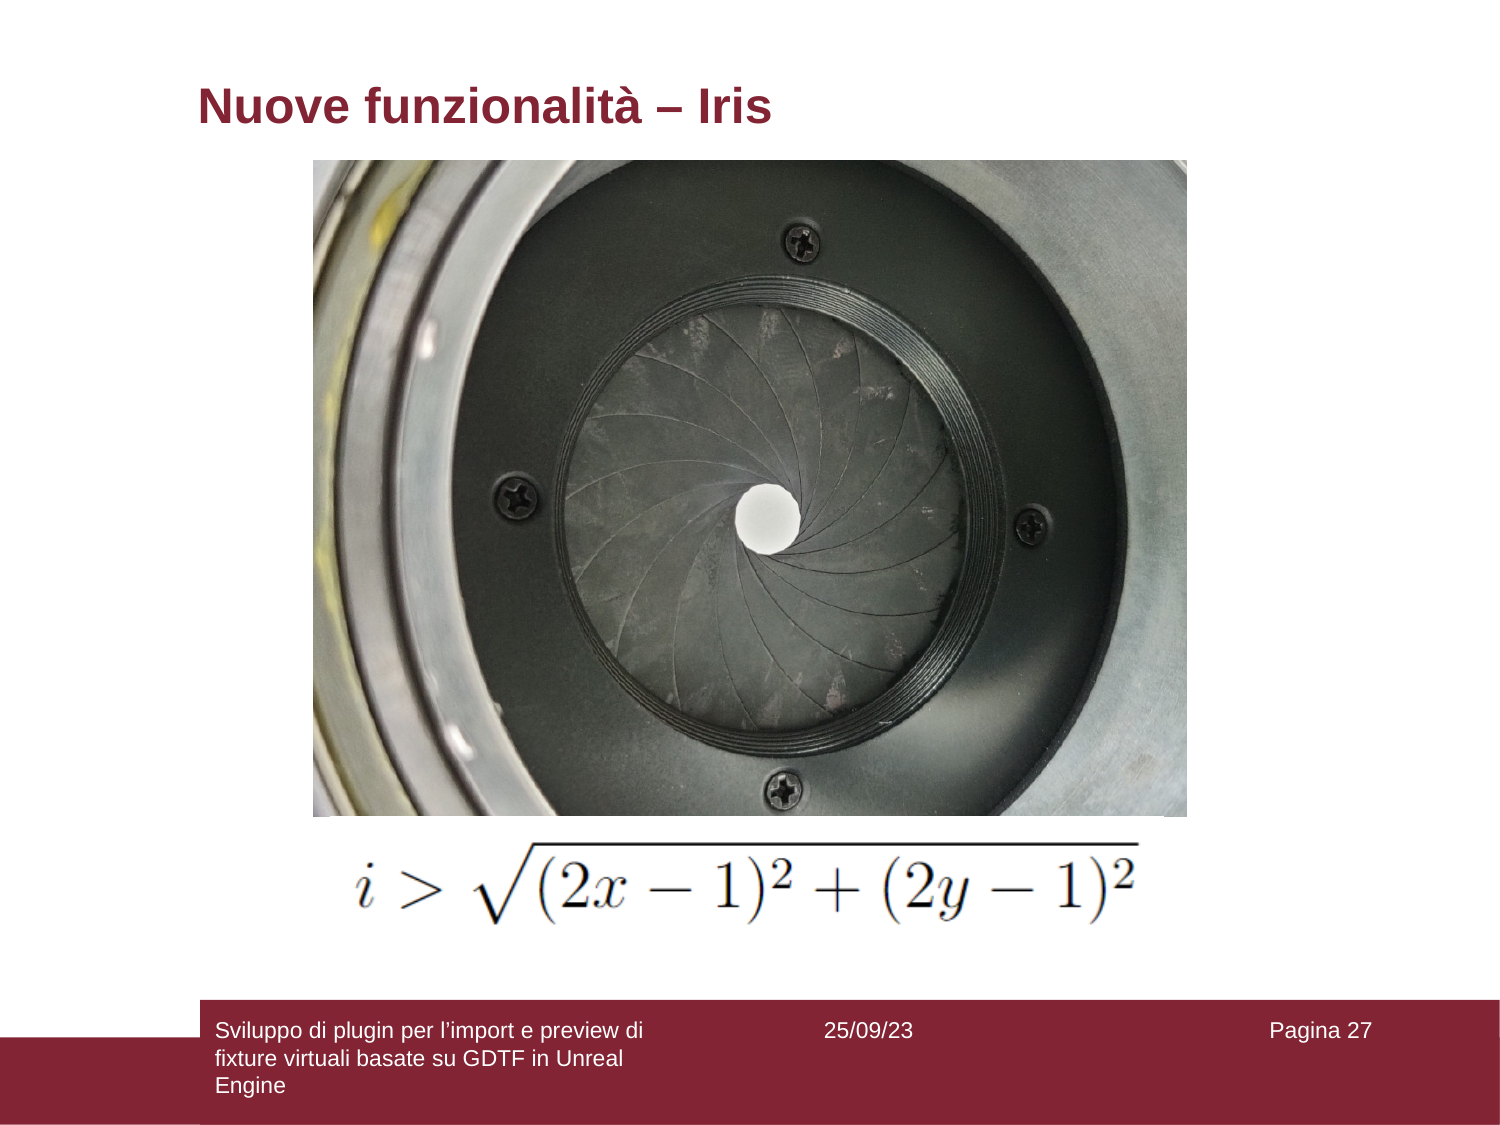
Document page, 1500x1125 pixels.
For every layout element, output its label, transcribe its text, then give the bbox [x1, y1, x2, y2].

text_box 25/09/23 [712, 1008, 1025, 1084]
picture [313, 160, 1187, 953]
text_box [320, 103, 351, 141]
text_box Nuove funzionalità – Iris [183, 66, 1400, 197]
text_box Pagina 27 [1074, 1008, 1388, 1084]
text_box Sviluppo di plugin per l’import e preview di fixture virtuali basate su GDTF in Unreal Engine [200, 1008, 675, 1106]
